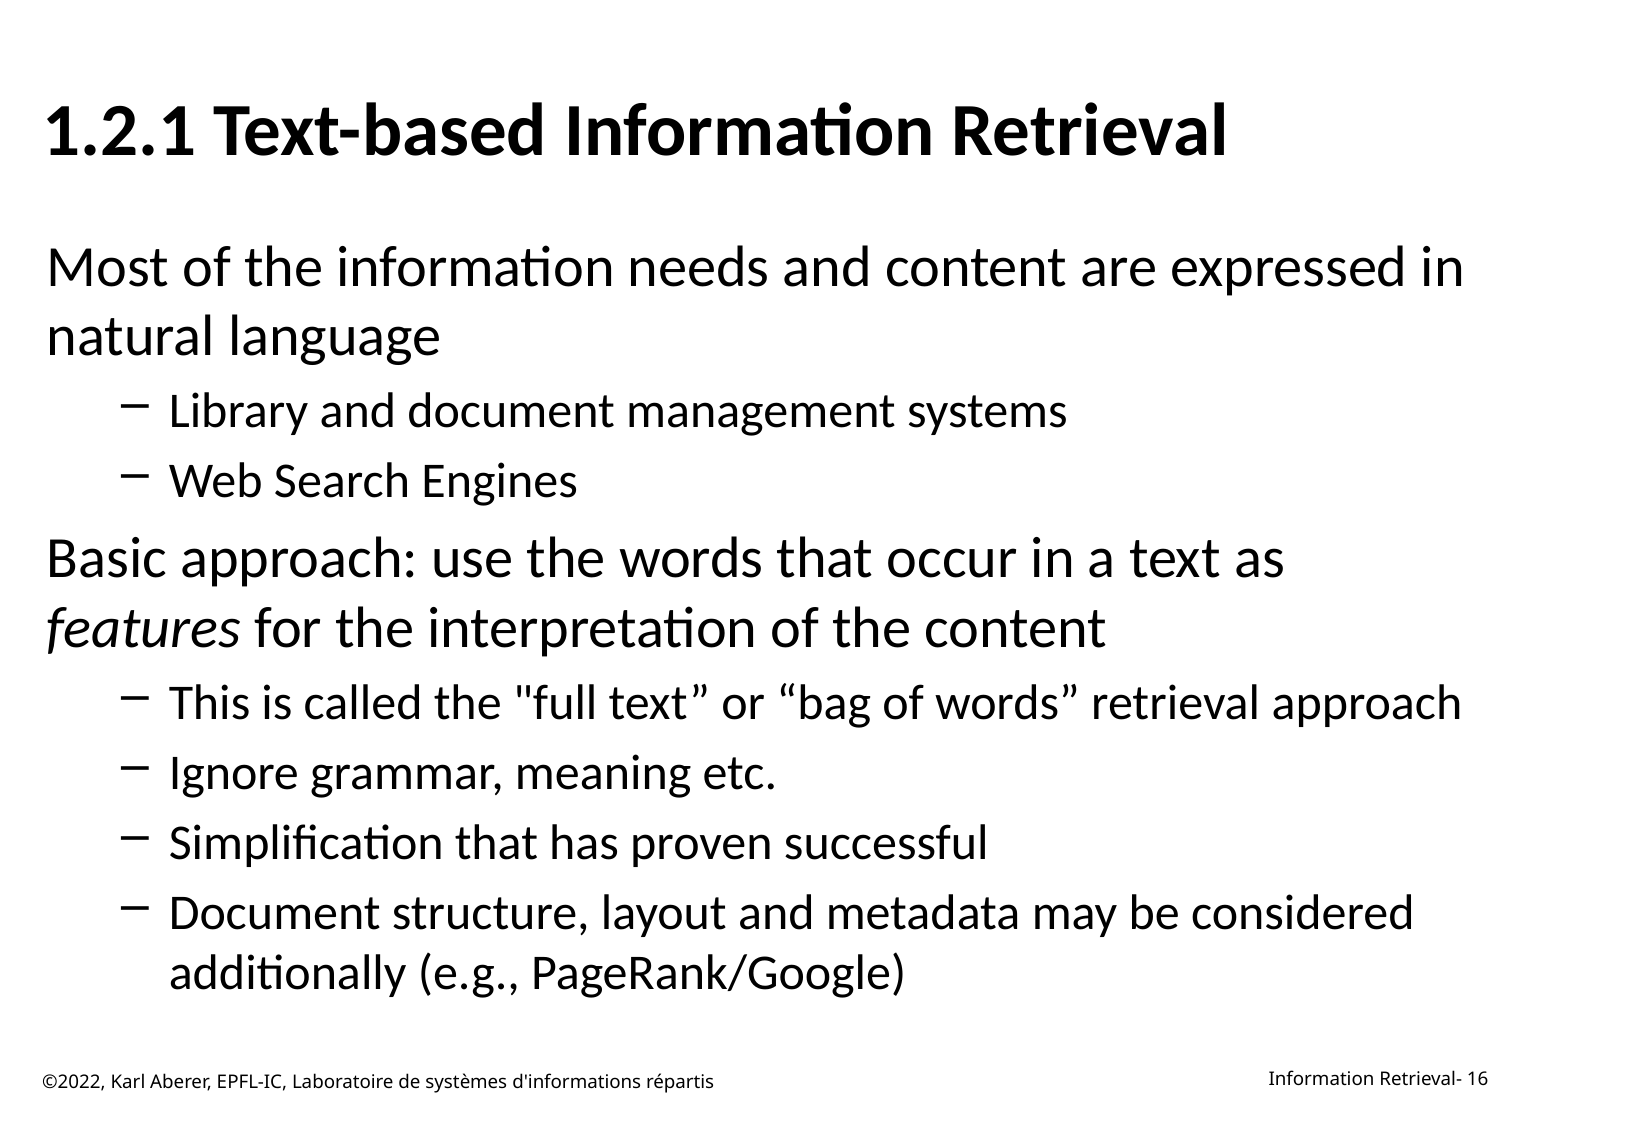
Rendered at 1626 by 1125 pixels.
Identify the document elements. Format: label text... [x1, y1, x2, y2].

list Most of the information needs and content are expressed in natural language Library and document management systems Web Search Engines Basic approach: use the words that occur in a text as features for the interpretation of the content This is called the "full text” or “bag of words” retrieval approach Ignore grammar, meaning etc. Simplification that has proven successful Document structure, layout and metadata may be considered additionally (e.g., PageRank/Google) [31, 220, 1508, 1045]
title 1.2.1 Text-based Information Retrieval [27, 50, 1504, 200]
footer ©2022, Karl Aberer, EPFL-IC, Laboratoire de systèmes d'informations répartis [26, 1062, 1071, 1101]
